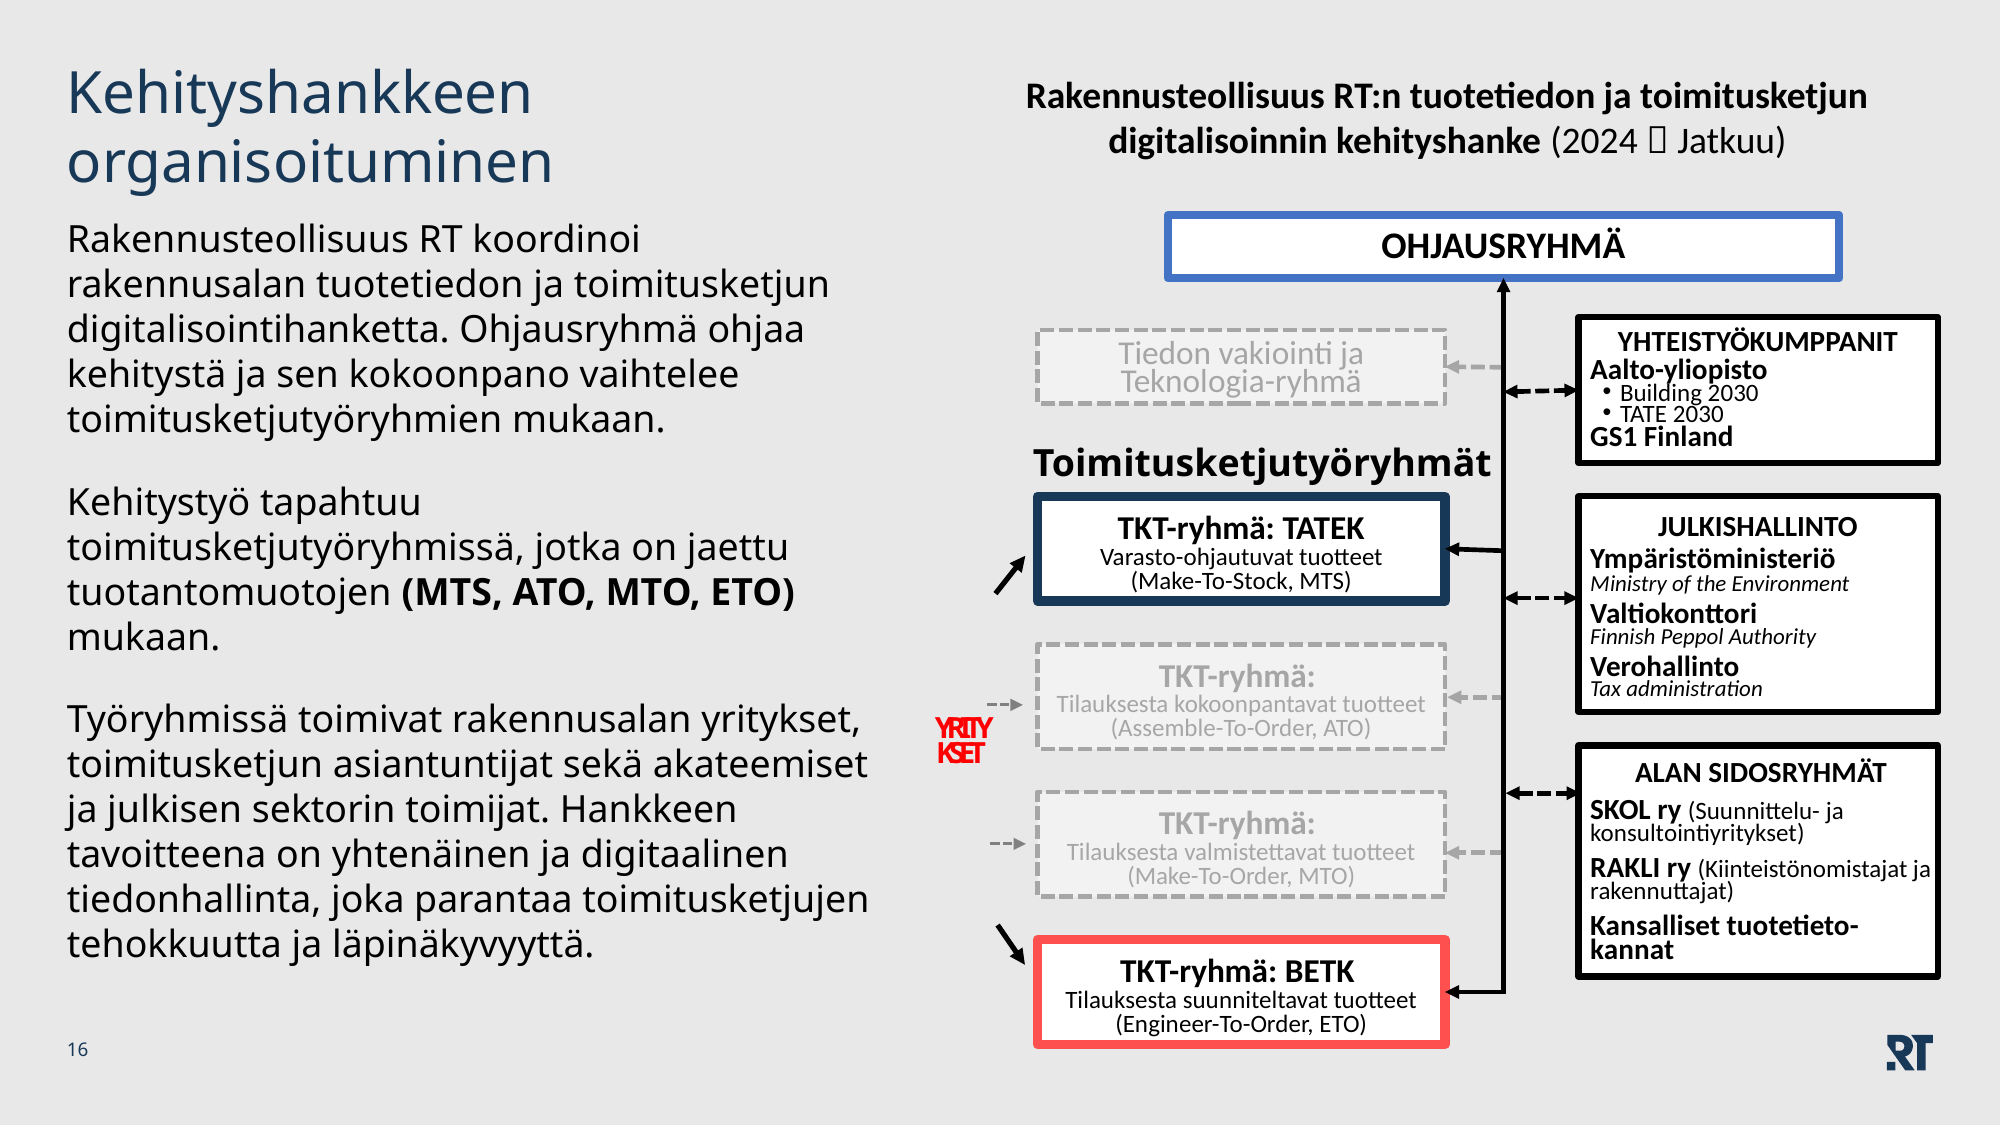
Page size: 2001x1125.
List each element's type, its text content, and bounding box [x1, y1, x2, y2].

slide_number 16 [66, 1046, 123, 1055]
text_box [927, 63, 1968, 1047]
title Kehityshankkeen organisoituminen [66, 54, 927, 221]
list Rakennusteollisuus RT koordinoi rakennusalan tuotetiedon ja toimitusketjun digitalisointihanketta. Ohjausryhmä ohjaa kehitystä ja sen kokoonpano vaihtelee toimitusketjutyöryhmien mukaan. Kehitystyö tapahtuu toimitusketjutyöryhmissä, jotka on jaettu tuotantomuotojen (MTS, ATO, MTO, ETO) mukaan. Työryhmissä toimivat rakennusalan yritykset, toimitusketjun asiantuntijat sekä akateemiset ja julkisen sektorin toimijat. Hankkeen tavoitteena on yhtenäinen ja digitaalinen tiedonhallinta, joka parantaa toimitusketjujen tehokkuutta ja läpinäkyvyyttä. [66, 215, 889, 1000]
